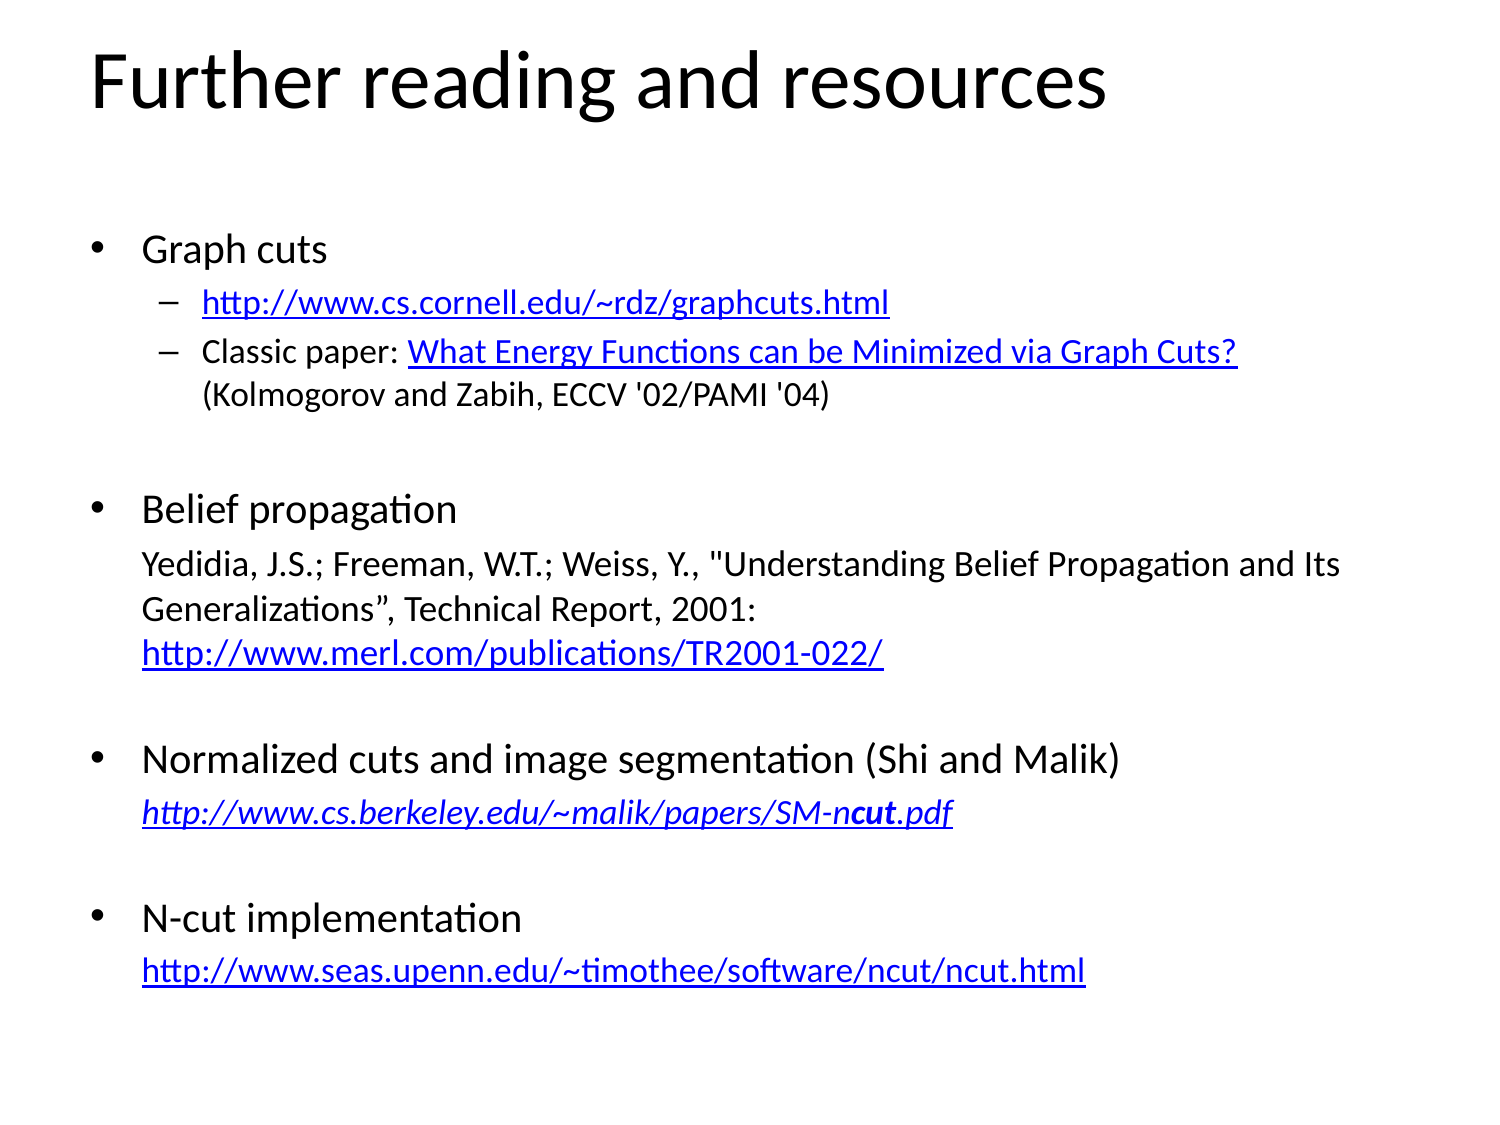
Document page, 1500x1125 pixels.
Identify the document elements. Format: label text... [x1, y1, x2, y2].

title Further reading and resources [74, 0, 1426, 151]
list Graph cuts http://www.cs.cornell.edu/~rdz/graphcuts.html Classic paper: What Energy Functions can be Minimized via Graph Cuts? (Kolmogorov and Zabih, ECCV '02/PAMI '04) Belief propagation Yedidia, J.S.; Freeman, W.T.; Weiss, Y., "Understanding Belief Propagation and Its Generalizations”, Technical Report, 2001: http://www.merl.com/publications/TR2001-022/ Normalized cuts and image segmentation (Shi and Malik) http://www.cs.berkeley.edu/~malik/papers/SM-ncut.pdf N-cut implementation http://www.seas.upenn.edu/~timothee/software/ncut/ncut.html [74, 162, 1426, 1006]
